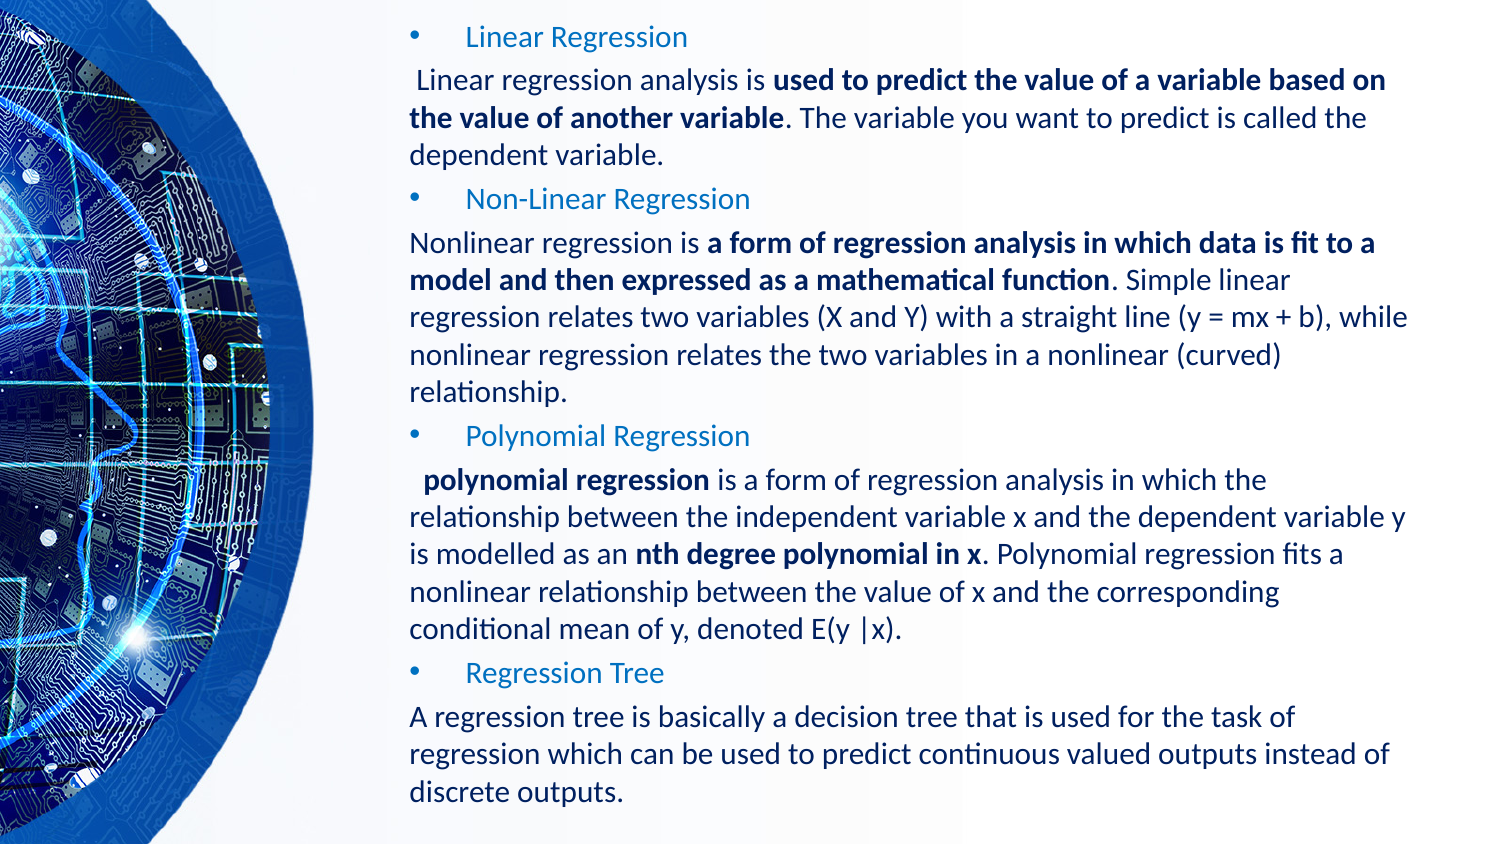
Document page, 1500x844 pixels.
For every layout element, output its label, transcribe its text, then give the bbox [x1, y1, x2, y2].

picture [0, 0, 1500, 844]
list Linear Regression Linear regression analysis is used to predict the value of a variable based on the value of another variable. The variable you want to predict is called the dependent variable. Non-Linear Regression Nonlinear regression is a form of regression analysis in which data is fit to a model and then expressed as a mathematical function. Simple linear regression relates two variables (X and Y) with a straight line (y = mx + b), while nonlinear regression relates the two variables in a nonlinear (curved) relationship. Polynomial Regression polynomial regression is a form of regression analysis in which the relationship between the independent variable x and the dependent variable y is modelled as an nth degree polynomial in x. Polynomial regression fits a nonlinear relationship between the value of x and the corresponding conditional mean of y, denoted E(y |x). Regression Tree A regression tree is basically a decision tree that is used for the task of regression which can be used to predict continuous valued outputs instead of discrete outputs. [394, 8, 1429, 716]
